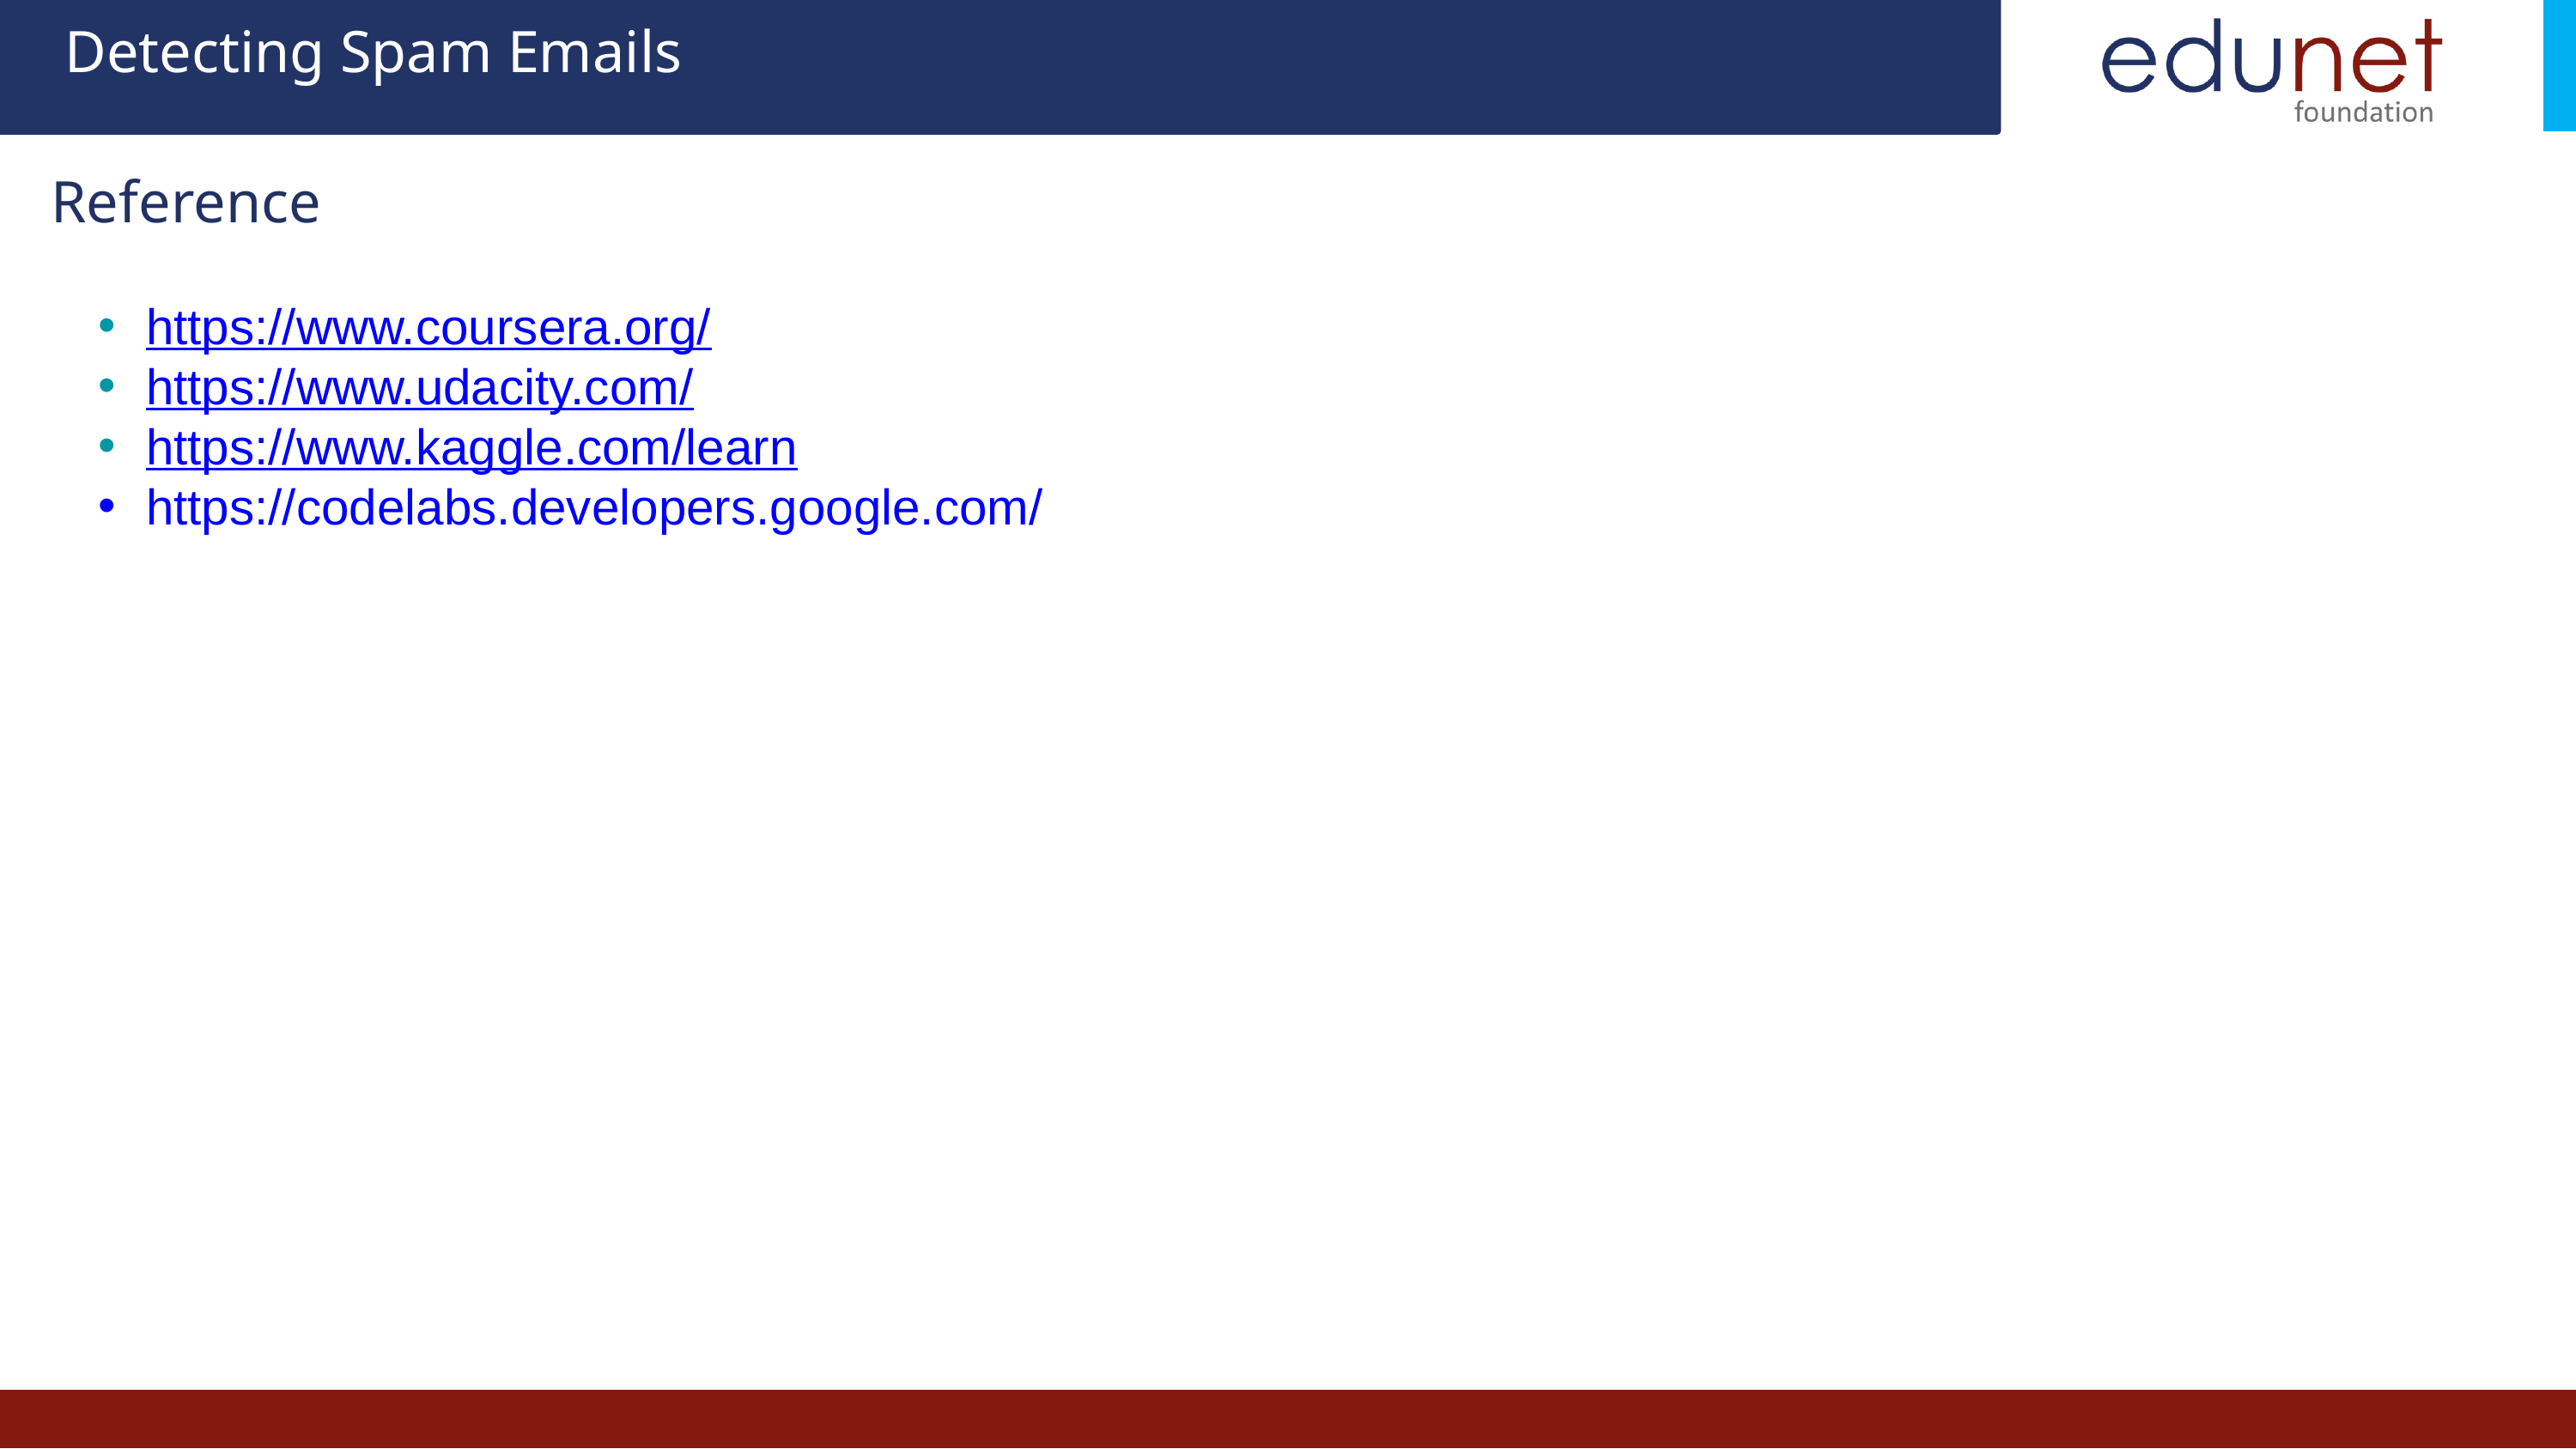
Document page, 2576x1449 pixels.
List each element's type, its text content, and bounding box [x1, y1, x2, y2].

text_box Reference [51, 165, 1275, 234]
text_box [0, 1389, 2576, 1449]
text_box https://www.coursera.org/ https://www.udacity.com/ https://www.kaggle.com/learn https://codelabs.developers.google.com/ [51, 294, 2486, 536]
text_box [0, 0, 2002, 135]
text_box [2543, 0, 2576, 132]
text_box [2094, 14, 2445, 129]
